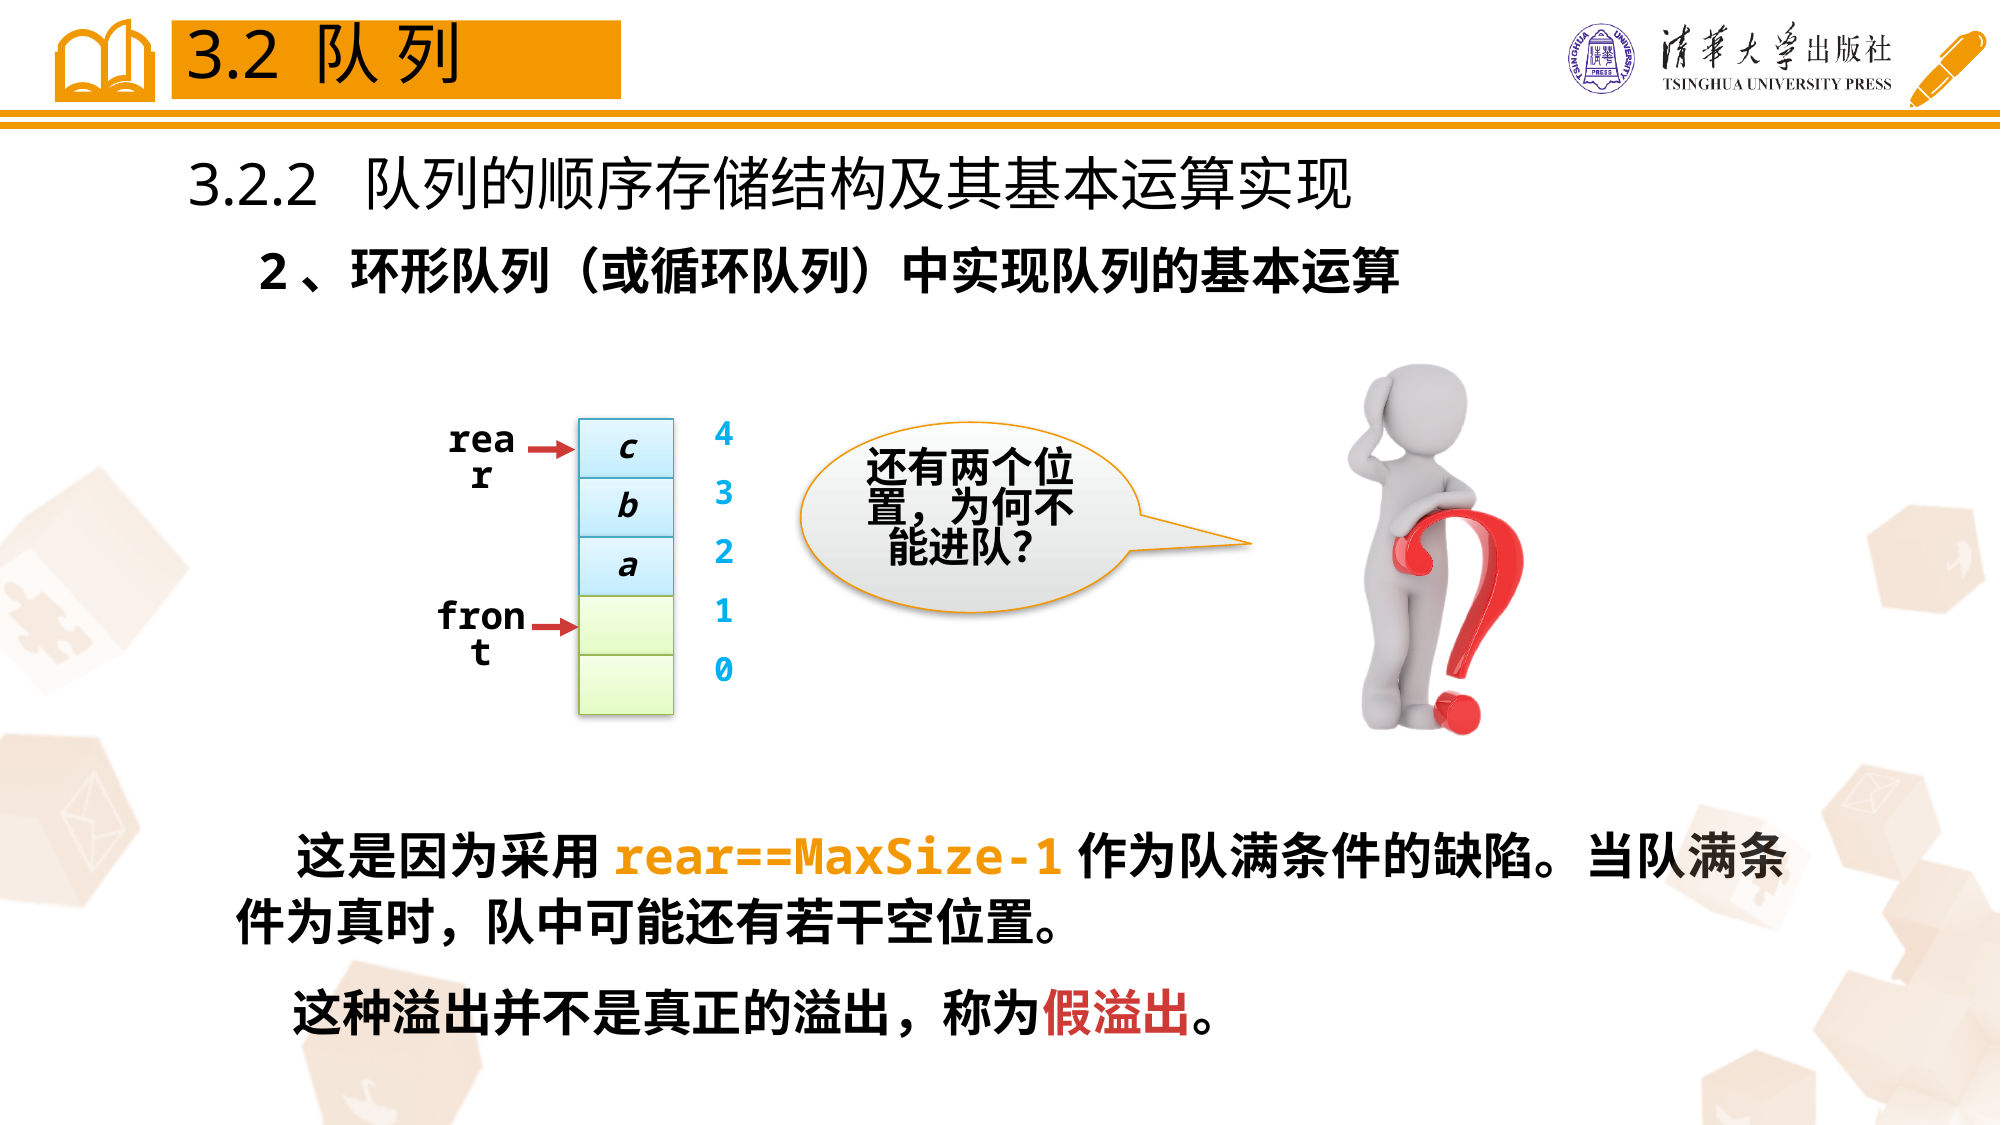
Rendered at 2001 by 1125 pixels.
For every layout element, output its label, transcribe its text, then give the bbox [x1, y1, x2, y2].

picture [1936, 78, 1948, 90]
text_box 2、环形队列（或循环队列）中实现队列的基本运算 [243, 243, 1508, 307]
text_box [409, 412, 760, 715]
text_box 这是因为采用rear==MaxSize-1作为队满条件的缺陷。当队满条件为真时，队中可能还有若干空位置。 这种溢出并不是真正的溢出，称为假溢出。 [220, 810, 1531, 1049]
picture [1218, 334, 2000, 1125]
text_box 3.2 队 列 [171, 20, 622, 100]
picture [1531, 0, 1973, 149]
text_box 还有两个位置，为何不能进队？ [799, 421, 1213, 614]
text_box 3.2.2 队列的顺序存储结构及其基本运算实现 [173, 153, 1591, 225]
